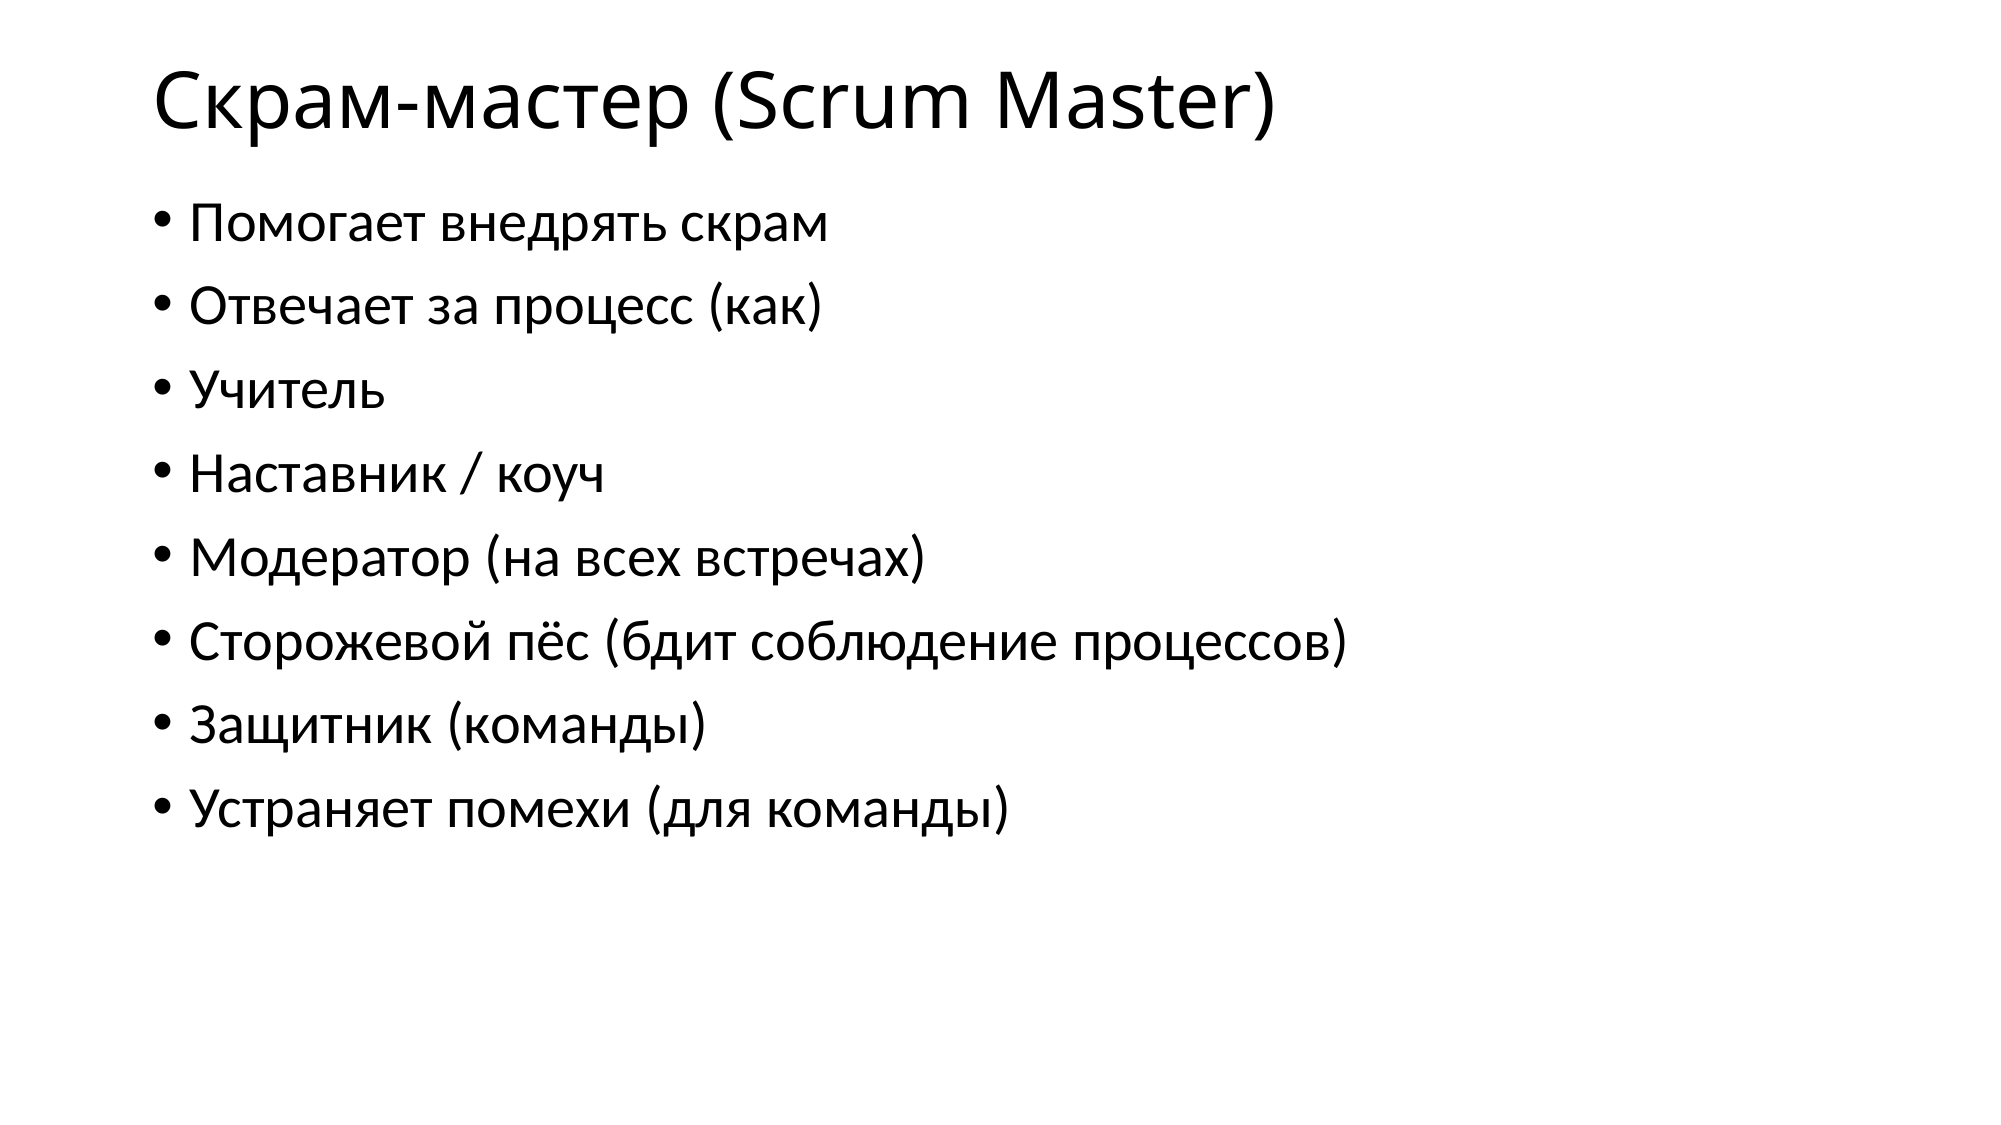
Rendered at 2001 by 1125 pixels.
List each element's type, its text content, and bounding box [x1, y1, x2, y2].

list Помогает внедрять скрам Отвечает за процесс (как) Учитель Наставник / коуч Модератор (на всех встречах) Сторожевой пёс (бдит соблюдение процессов) Защитник (команды) Устраняет помехи (для команды) [137, 183, 1863, 1014]
title Скрам-мастер (Scrum Master) [137, 52, 1863, 154]
